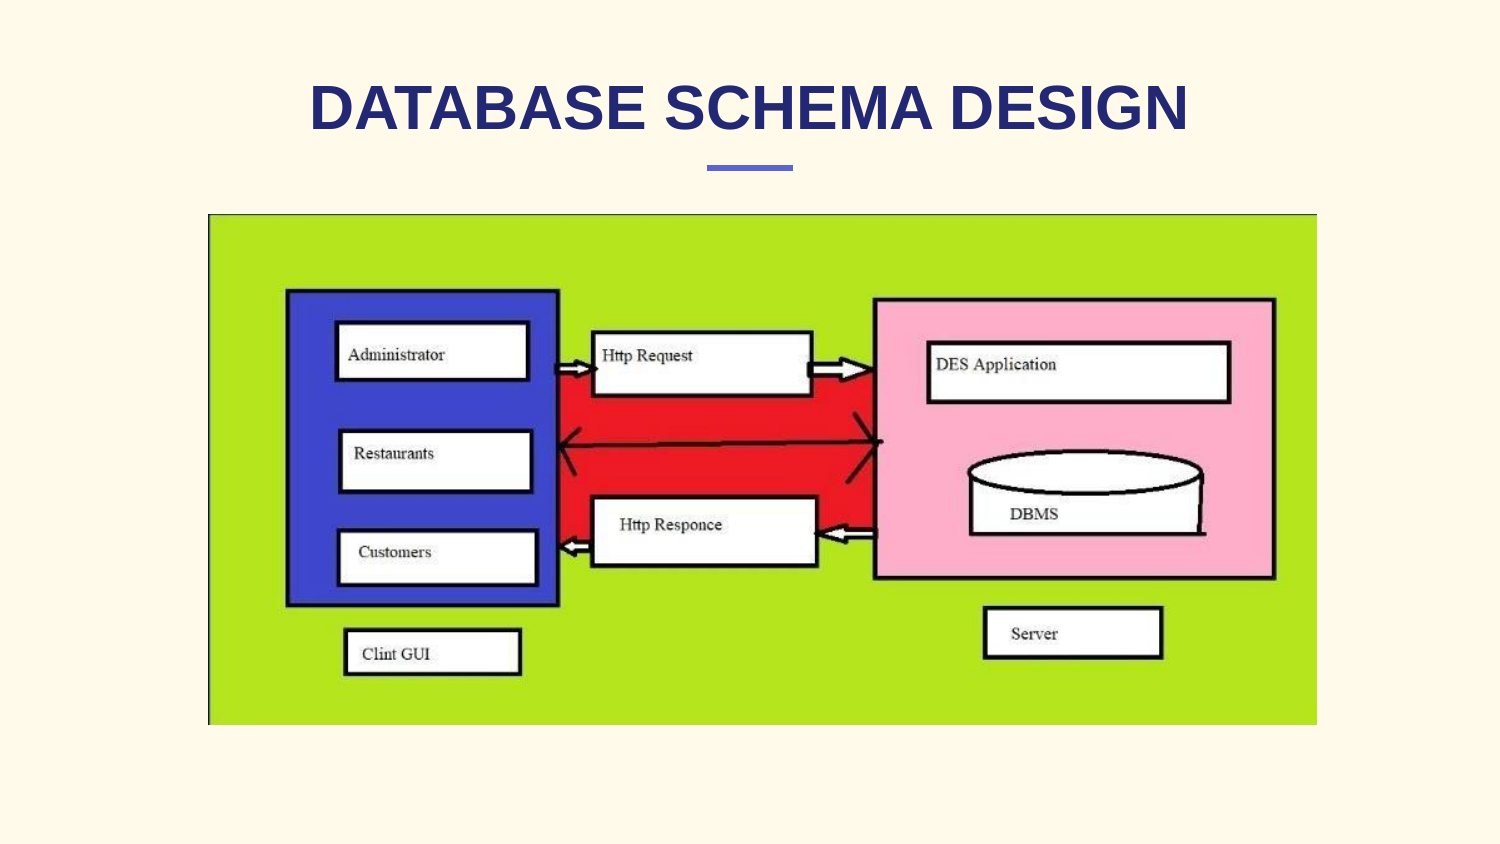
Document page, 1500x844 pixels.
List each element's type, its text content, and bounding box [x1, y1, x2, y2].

title DATABASE SCHEMA DESIGN [116, 33, 1383, 157]
picture [208, 213, 1317, 725]
